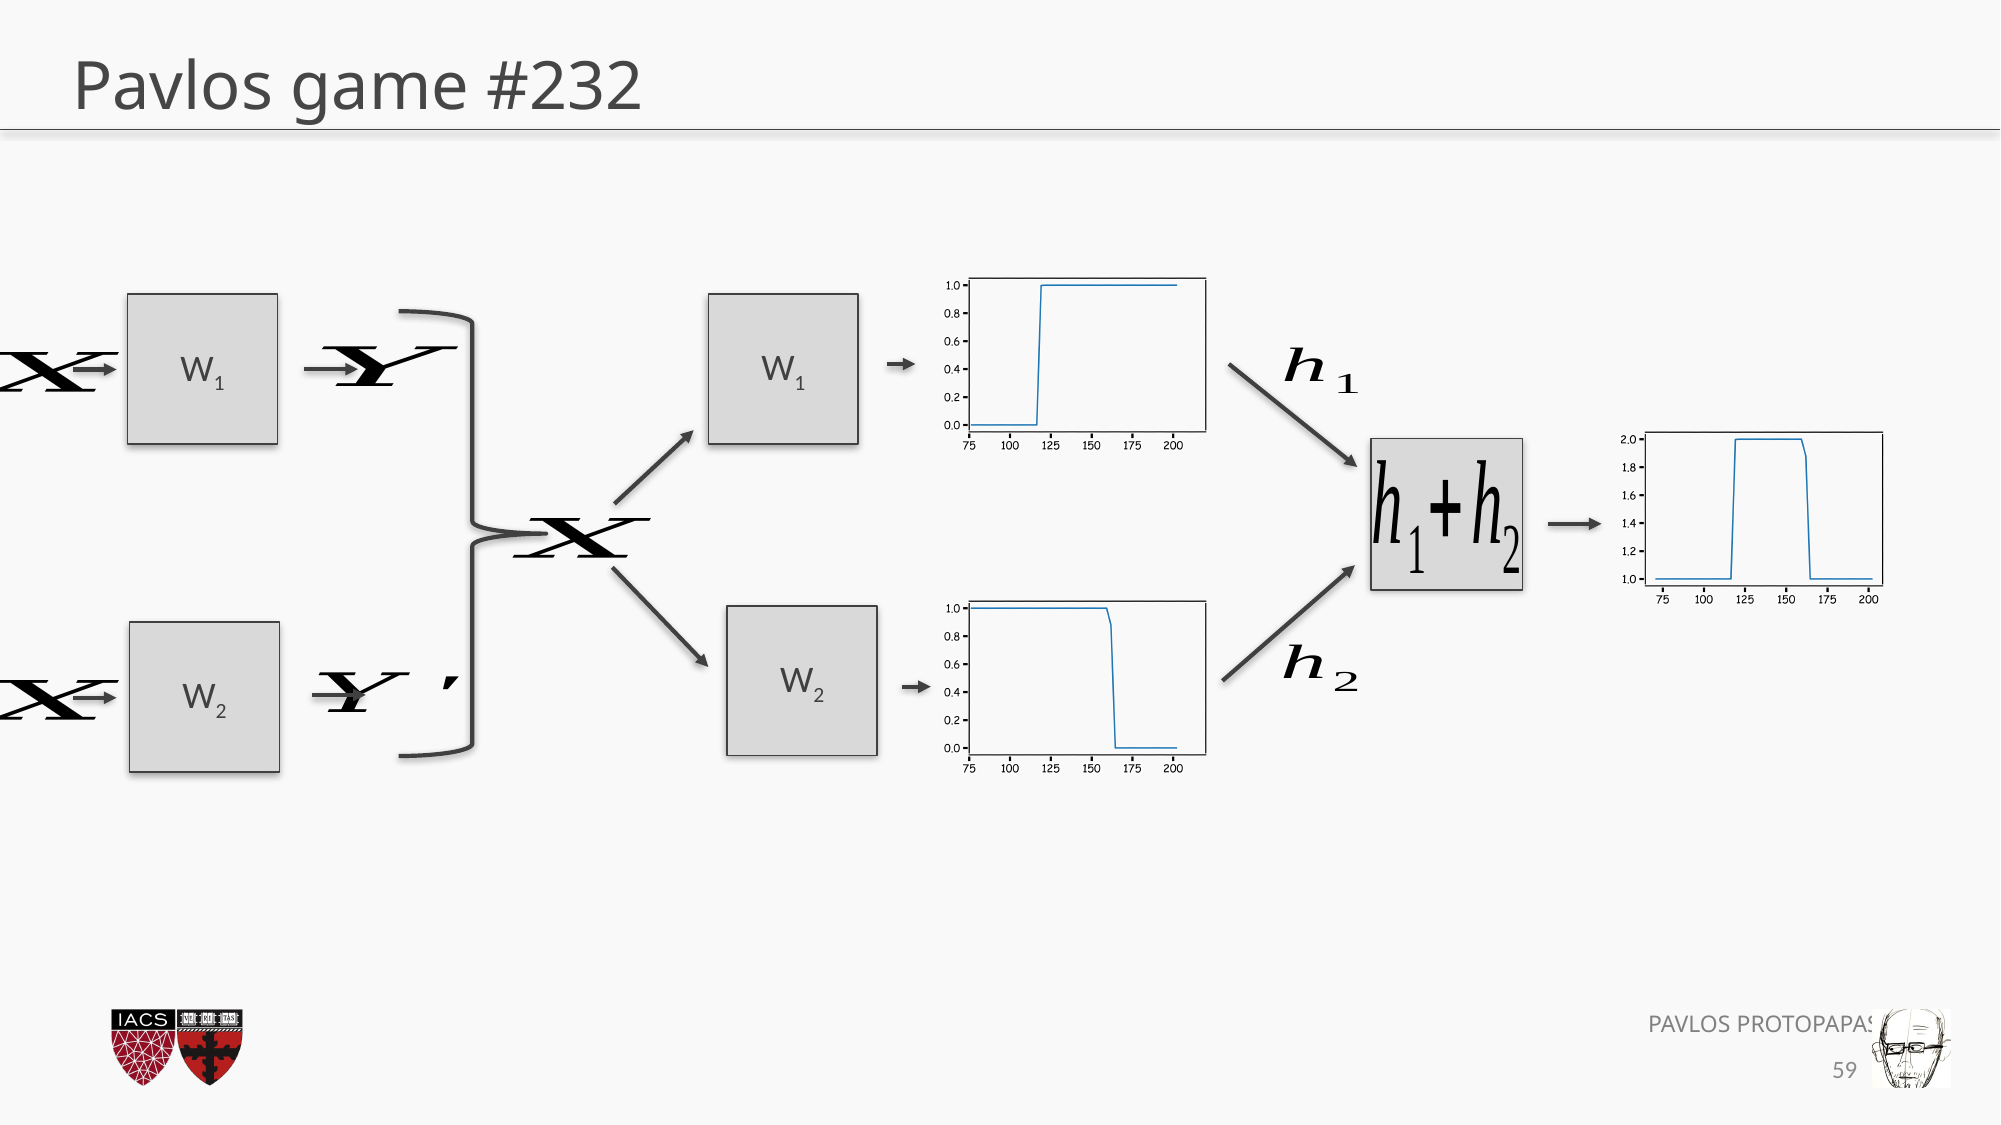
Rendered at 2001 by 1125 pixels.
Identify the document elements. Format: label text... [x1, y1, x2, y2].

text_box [0, 293, 471, 773]
picture [1872, 1009, 1951, 1088]
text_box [1222, 338, 1930, 698]
title Pavlos game #232 [57, 35, 1943, 162]
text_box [886, 251, 1254, 800]
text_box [398, 293, 878, 757]
picture [109, 1009, 243, 1086]
slide_number 59 [1405, 1038, 1873, 1099]
